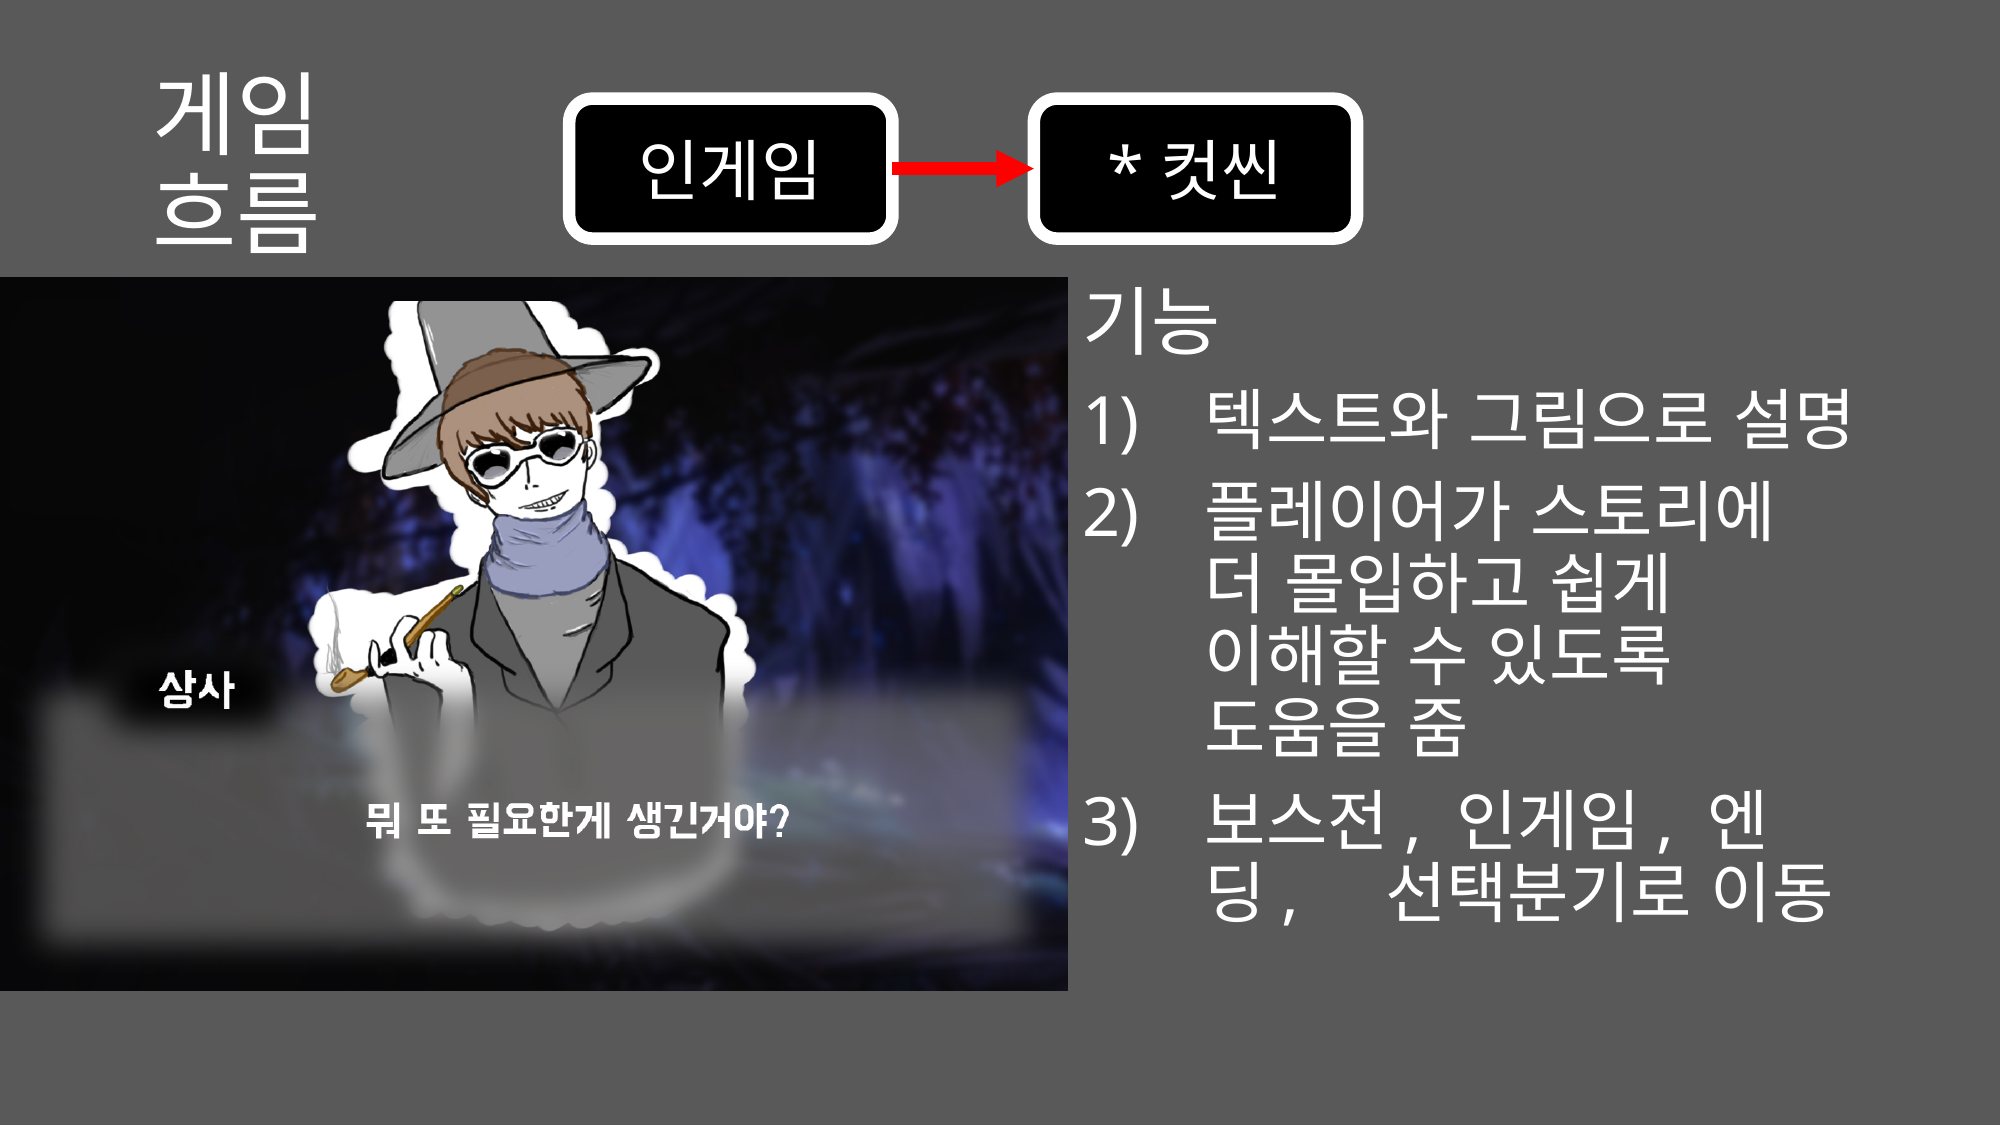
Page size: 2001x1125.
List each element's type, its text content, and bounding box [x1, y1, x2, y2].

text_box *컷씬 [1032, 97, 1359, 240]
text_box 기능 텍스트와 그림으로 설명 플레이어가 스토리에 더 몰입하고 쉽게 이해할 수 있도록 도움을 줌 보스전, 인게임, 엔딩, 선택분기로 이동 [1068, 277, 1875, 944]
text_box 인게임 [568, 97, 894, 240]
title 게임 흐름 [137, 59, 517, 277]
picture [0, 277, 1068, 991]
